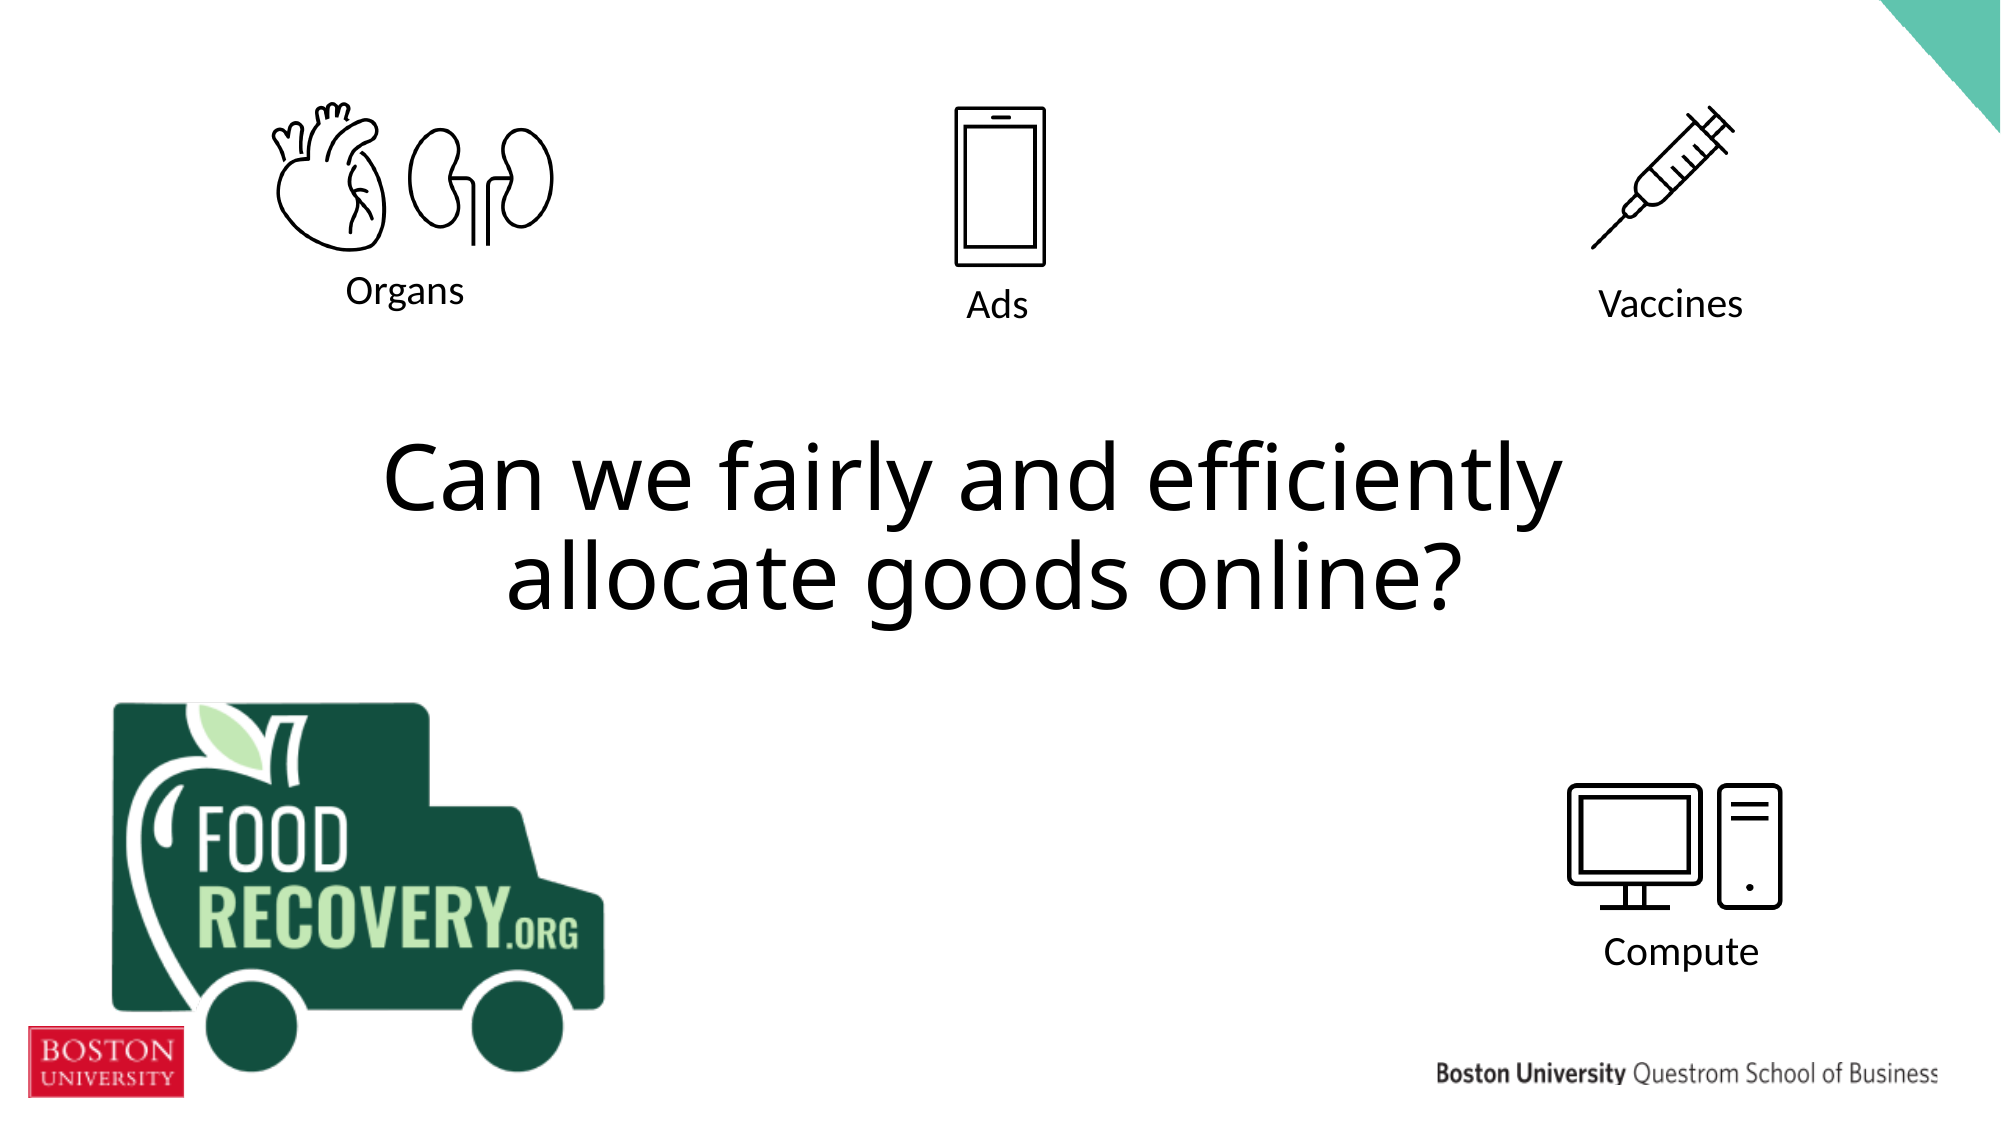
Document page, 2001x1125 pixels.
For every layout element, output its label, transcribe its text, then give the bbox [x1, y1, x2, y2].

picture [92, 681, 624, 1089]
title Can we fairly and efficiently allocate goods online? [122, 378, 1848, 682]
picture [243, 89, 568, 273]
text_box Vaccines [1583, 268, 1759, 334]
text_box Ads [951, 274, 1044, 334]
picture [912, 99, 1088, 274]
text_box Compute [1589, 961, 1775, 981]
picture [1576, 89, 1751, 264]
text_box Organs [330, 264, 480, 321]
picture [1562, 736, 1787, 961]
picture [1821, 0, 2001, 159]
